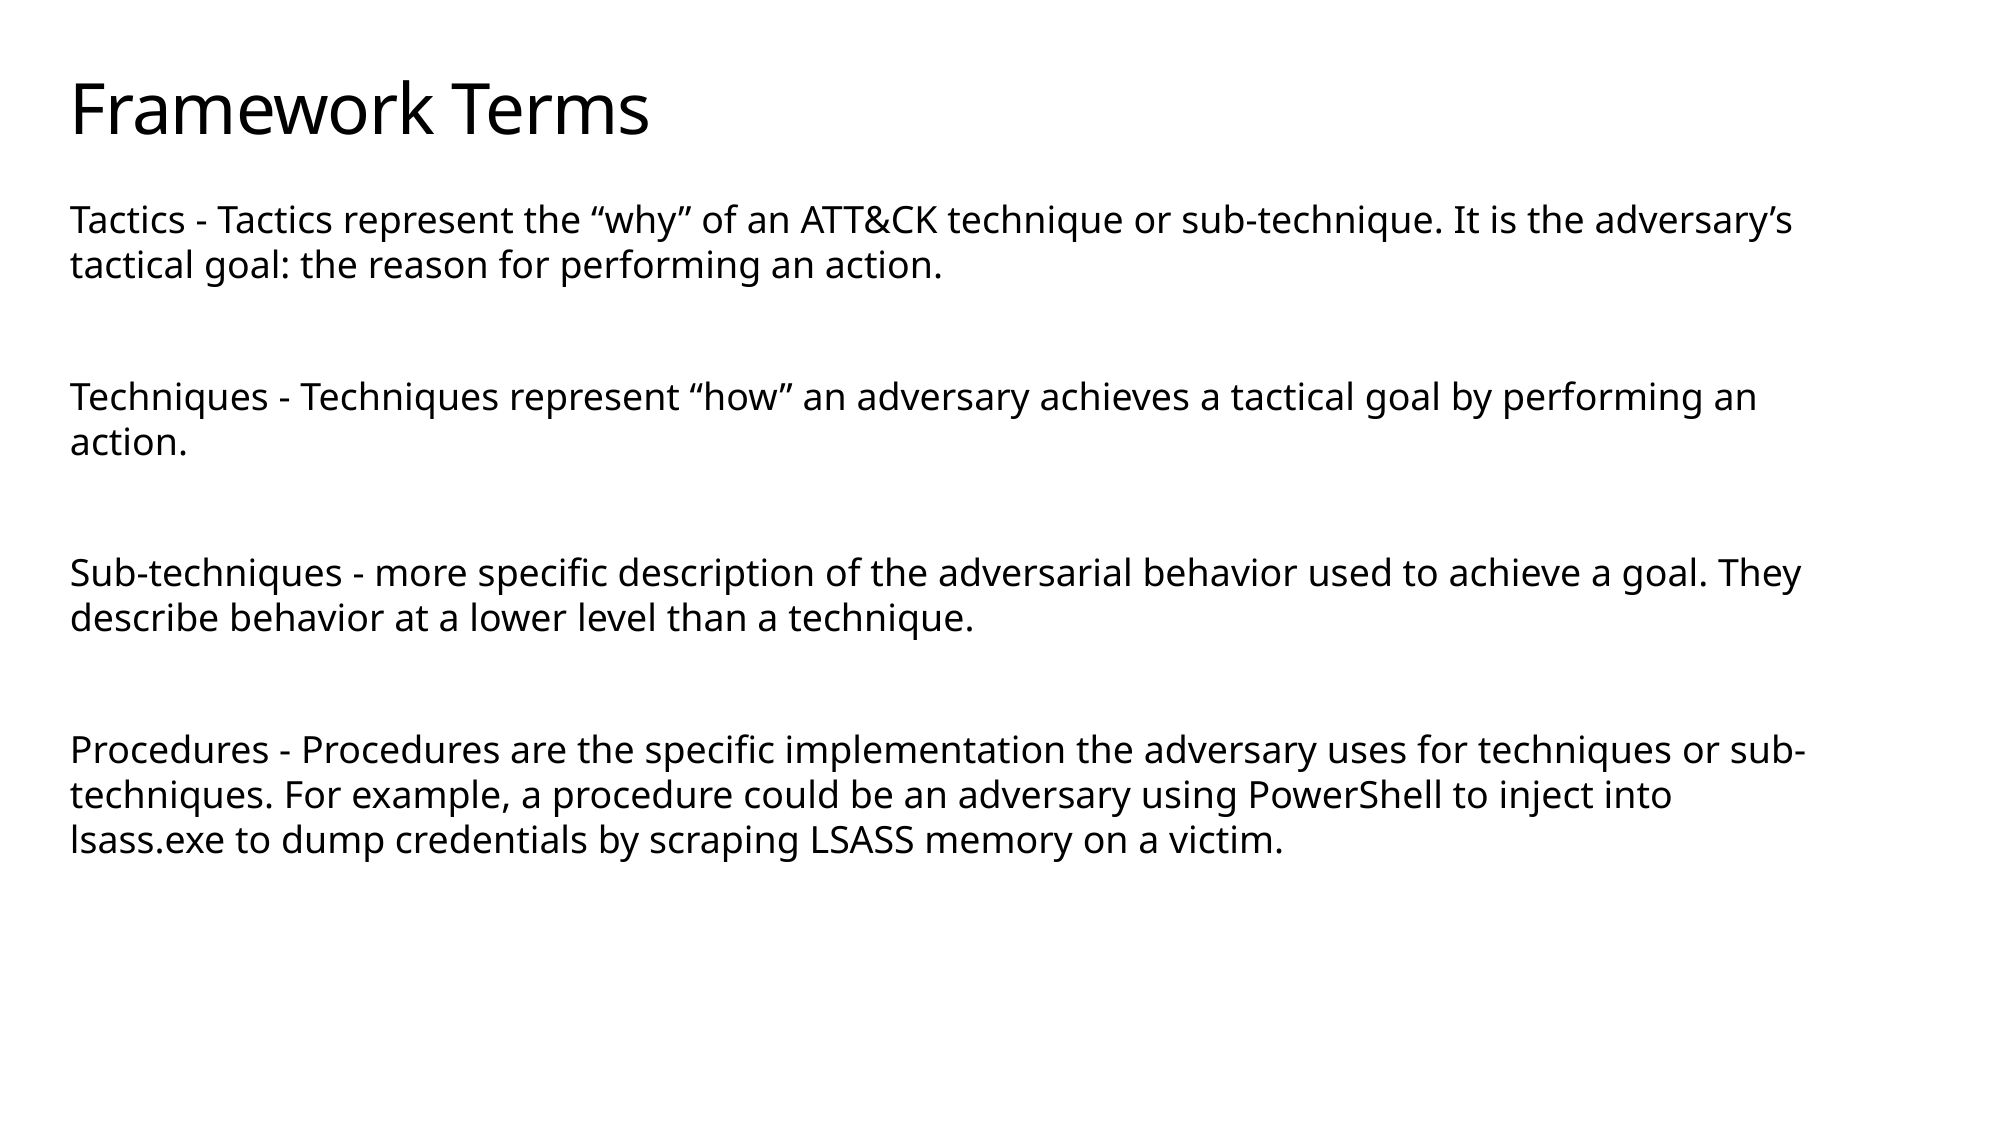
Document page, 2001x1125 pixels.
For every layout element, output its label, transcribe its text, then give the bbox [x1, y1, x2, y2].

title Framework Terms [69, 36, 1345, 161]
list Tactics - Tactics represent the “why” of an ATT&CK technique or sub-technique. It is the adversary’s tactical goal: the reason for performing an action. Techniques - Techniques represent “how” an adversary achieves a tactical goal by performing an action. Sub-techniques - more specific description of the adversarial behavior used to achieve a goal. They describe behavior at a lower level than a technique. Procedures - Procedures are the specific implementation the adversary uses for techniques or sub-techniques. For example, a procedure could be an adversary using PowerShell to inject into lsass.exe to dump credentials by scraping LSASS memory on a victim. [69, 196, 1829, 279]
text_box [975, 537, 1025, 588]
